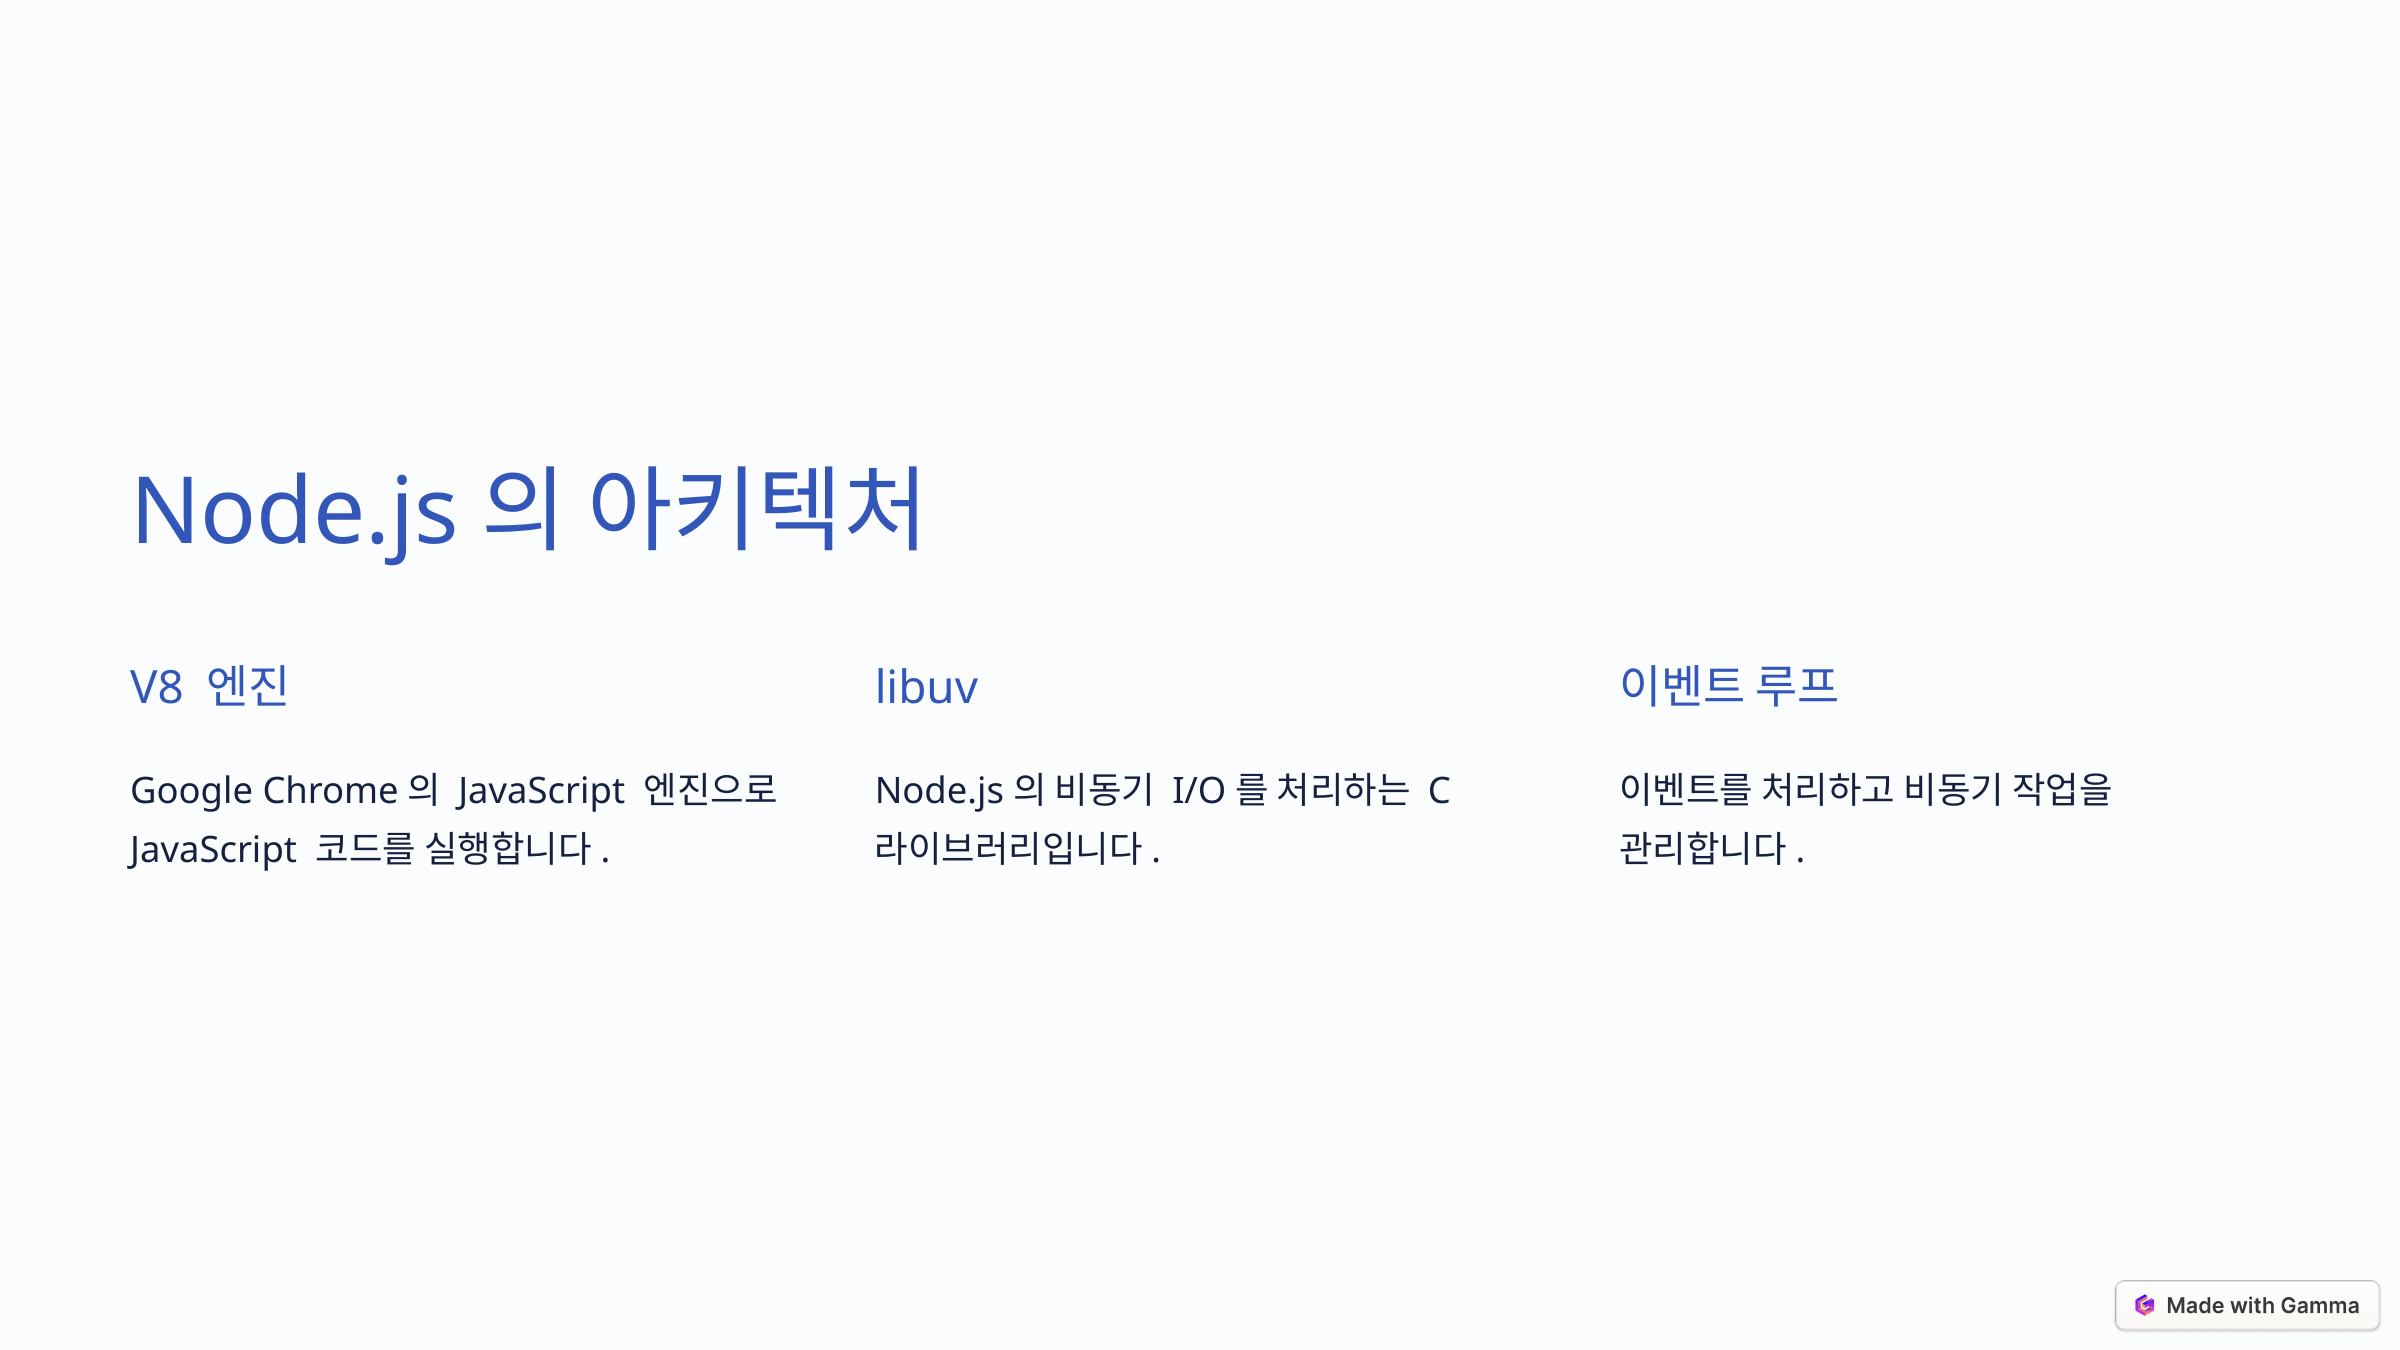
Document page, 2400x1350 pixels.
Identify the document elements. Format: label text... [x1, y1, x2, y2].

text_box Node.js의 아키텍처 [130, 446, 1061, 563]
text_box Google Chrome의 JavaScript 엔진으로 JavaScript 코드를 실행합니다. [130, 751, 783, 871]
text_box 이벤트를 처리하고 비동기 작업을 관리합니다. [1619, 751, 2272, 871]
text_box V8 엔진 [130, 655, 596, 714]
picture [2106, 1271, 2389, 1339]
text_box 이벤트 루프 [1619, 655, 2085, 714]
text_box Node.js의 비동기 I/O를 처리하는 C 라이브러리입니다. [874, 751, 1528, 871]
text_box libuv [874, 655, 1340, 714]
